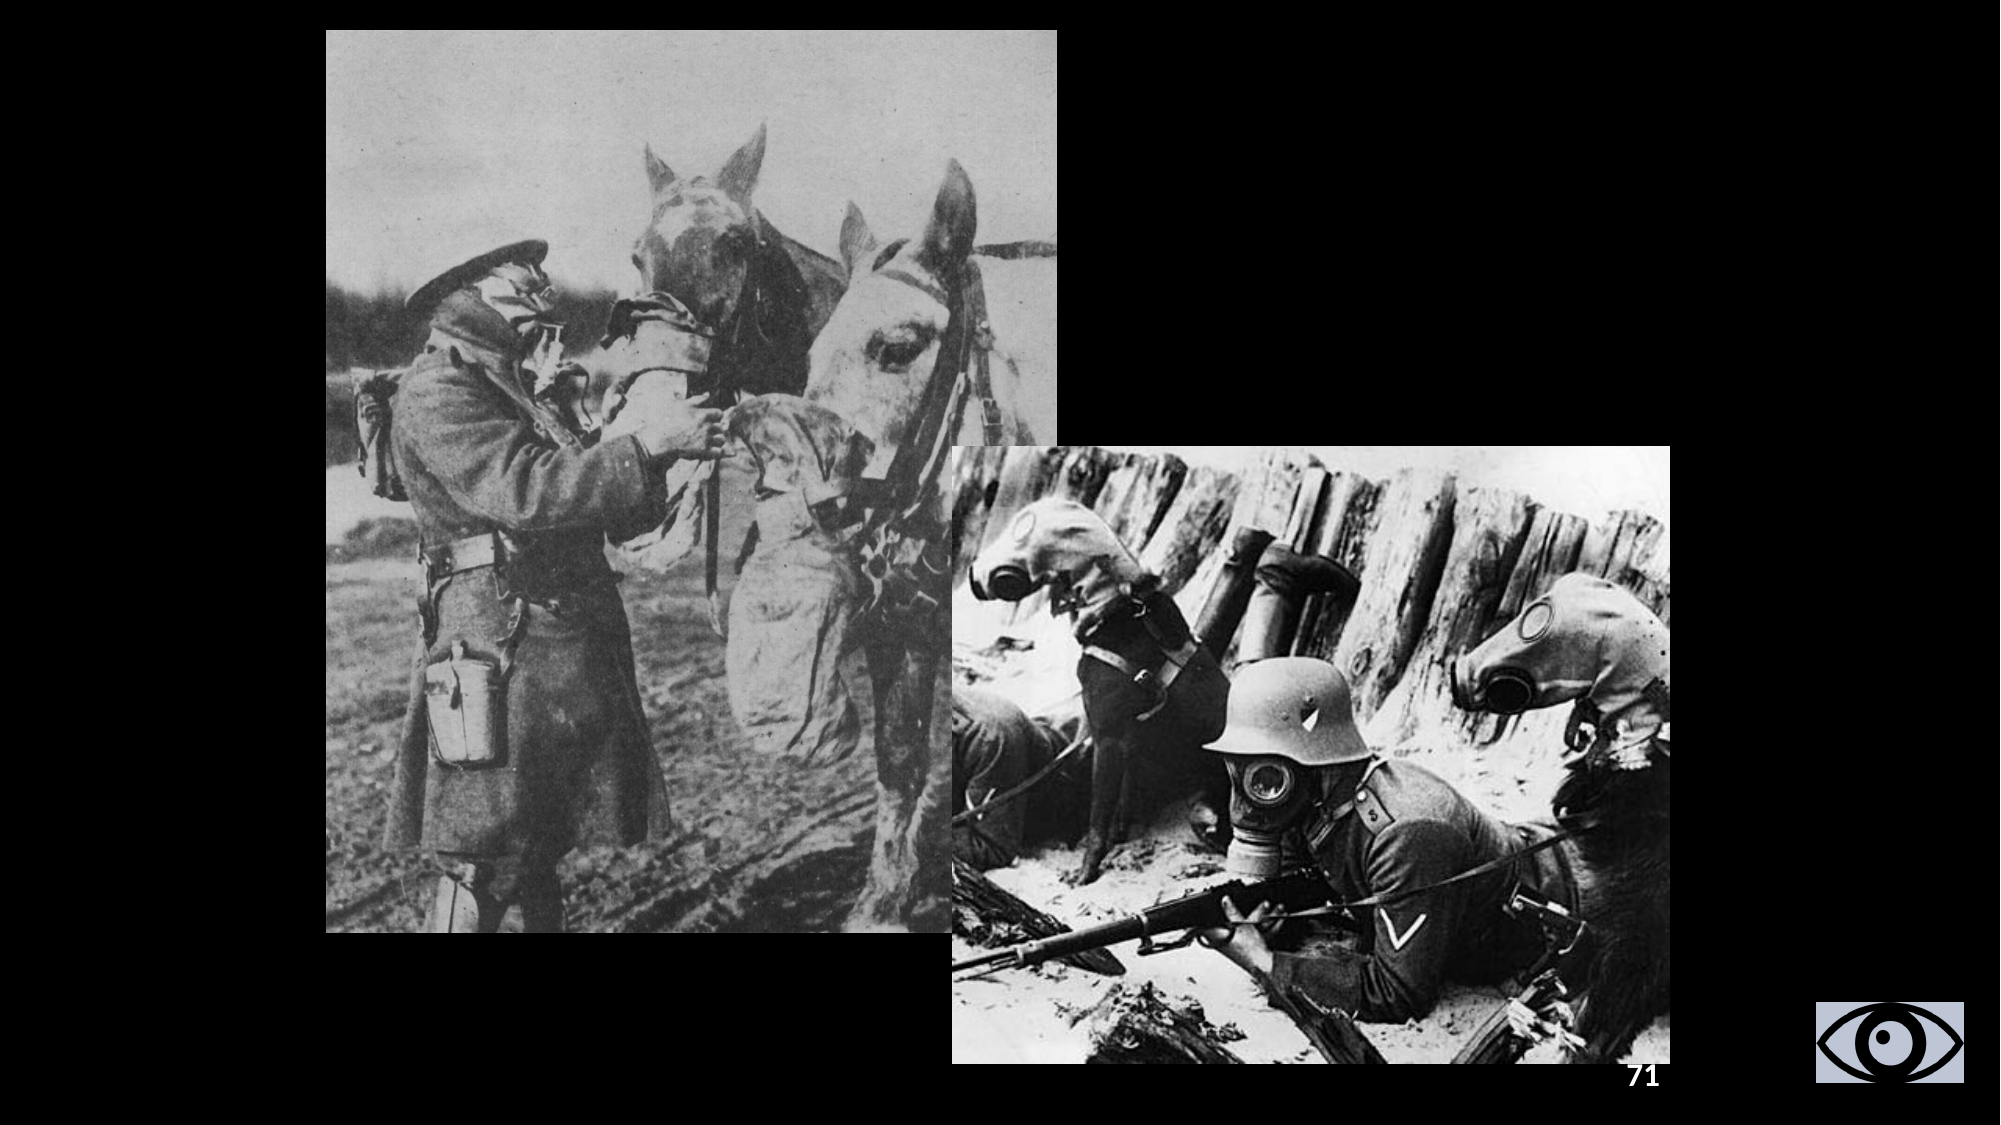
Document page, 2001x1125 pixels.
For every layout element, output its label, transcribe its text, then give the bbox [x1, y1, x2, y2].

picture [1816, 1002, 1964, 1084]
picture [326, 30, 1670, 1064]
slide_number 71 [1325, 1042, 1675, 1103]
